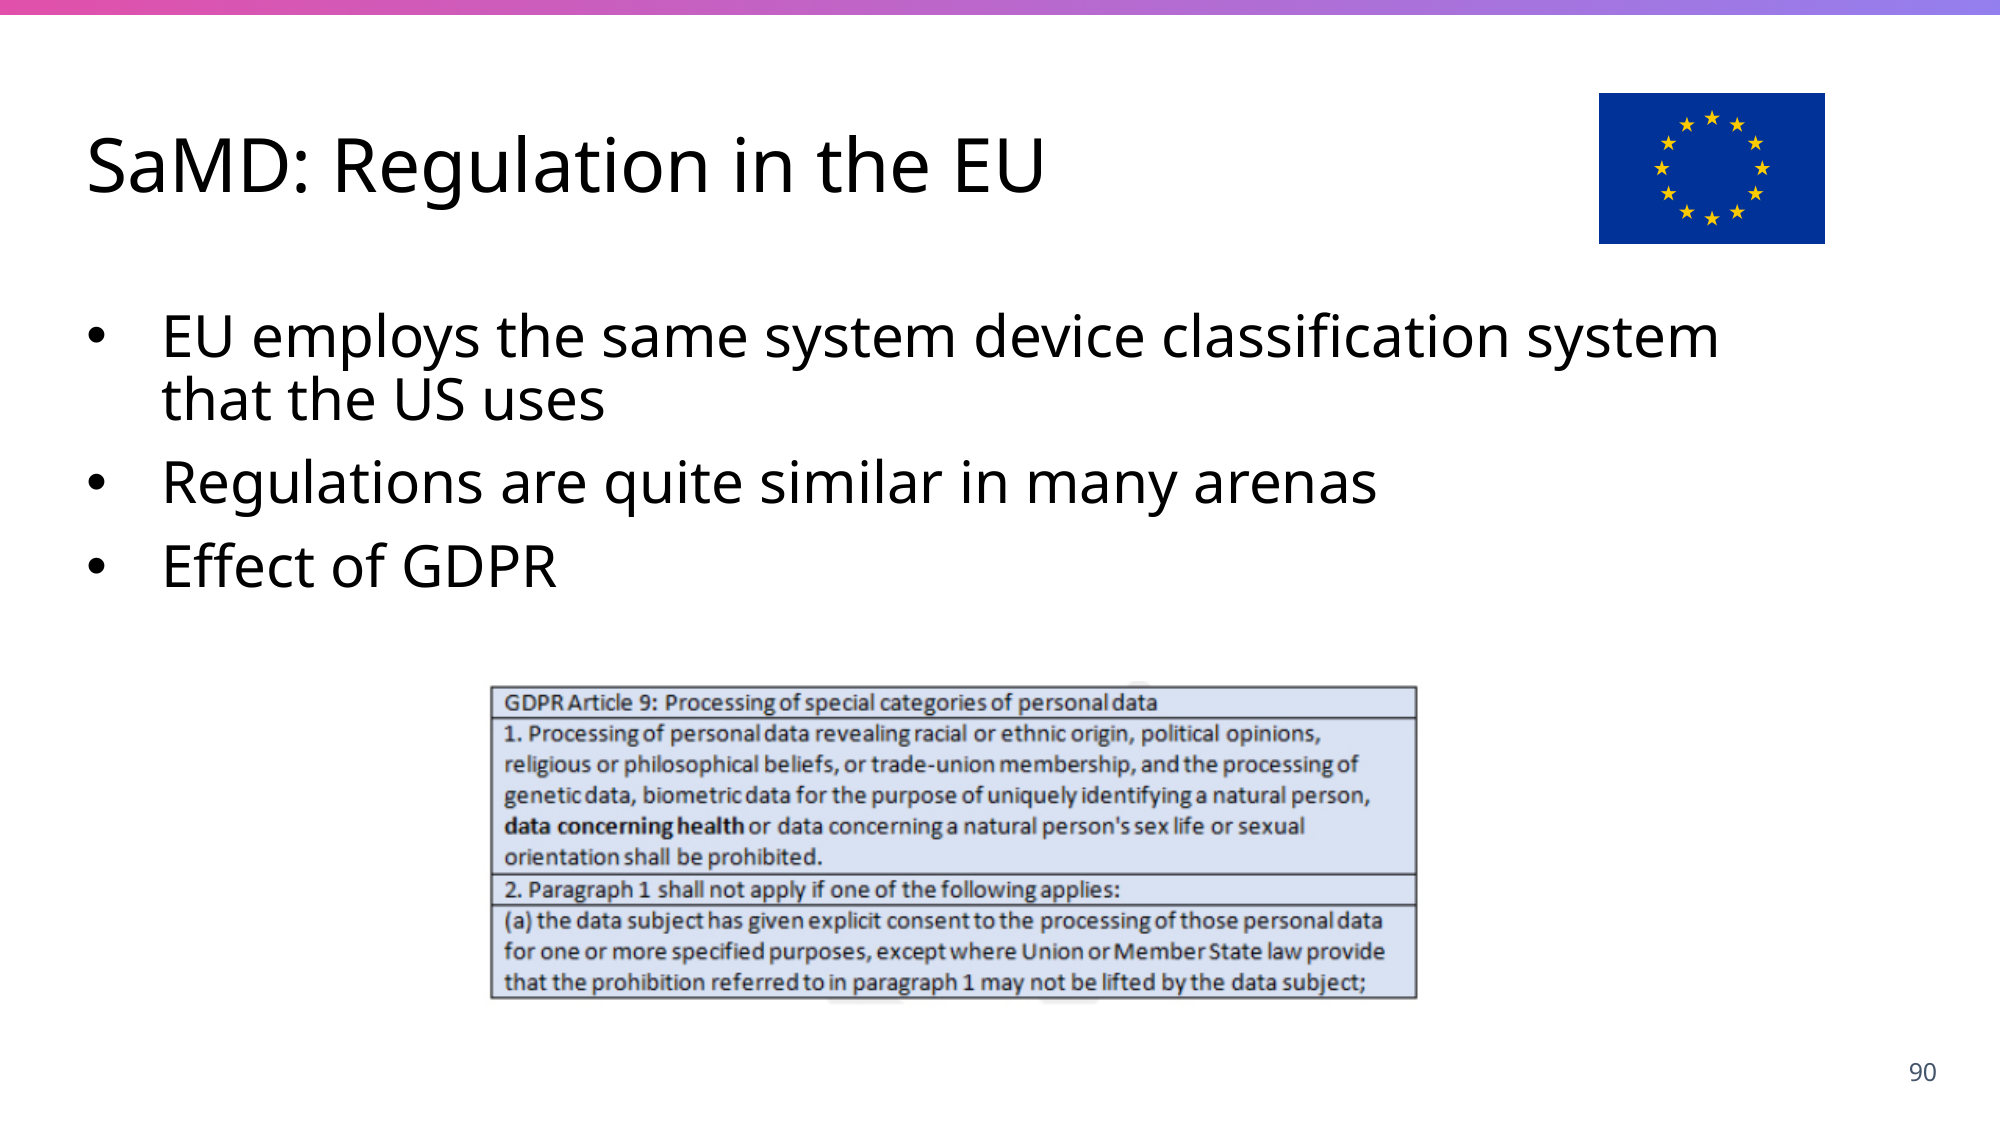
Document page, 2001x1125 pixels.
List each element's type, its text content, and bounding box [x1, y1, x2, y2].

picture [1599, 93, 1825, 244]
list EU employs the same system device classification system that the US uses Regulations are quite similar in many arenas Effect of GDPR [71, 299, 1797, 1014]
picture [481, 681, 1435, 1014]
picture [0, 0, 2000, 15]
title SaMD: Regulation in the EU [71, 59, 1797, 278]
